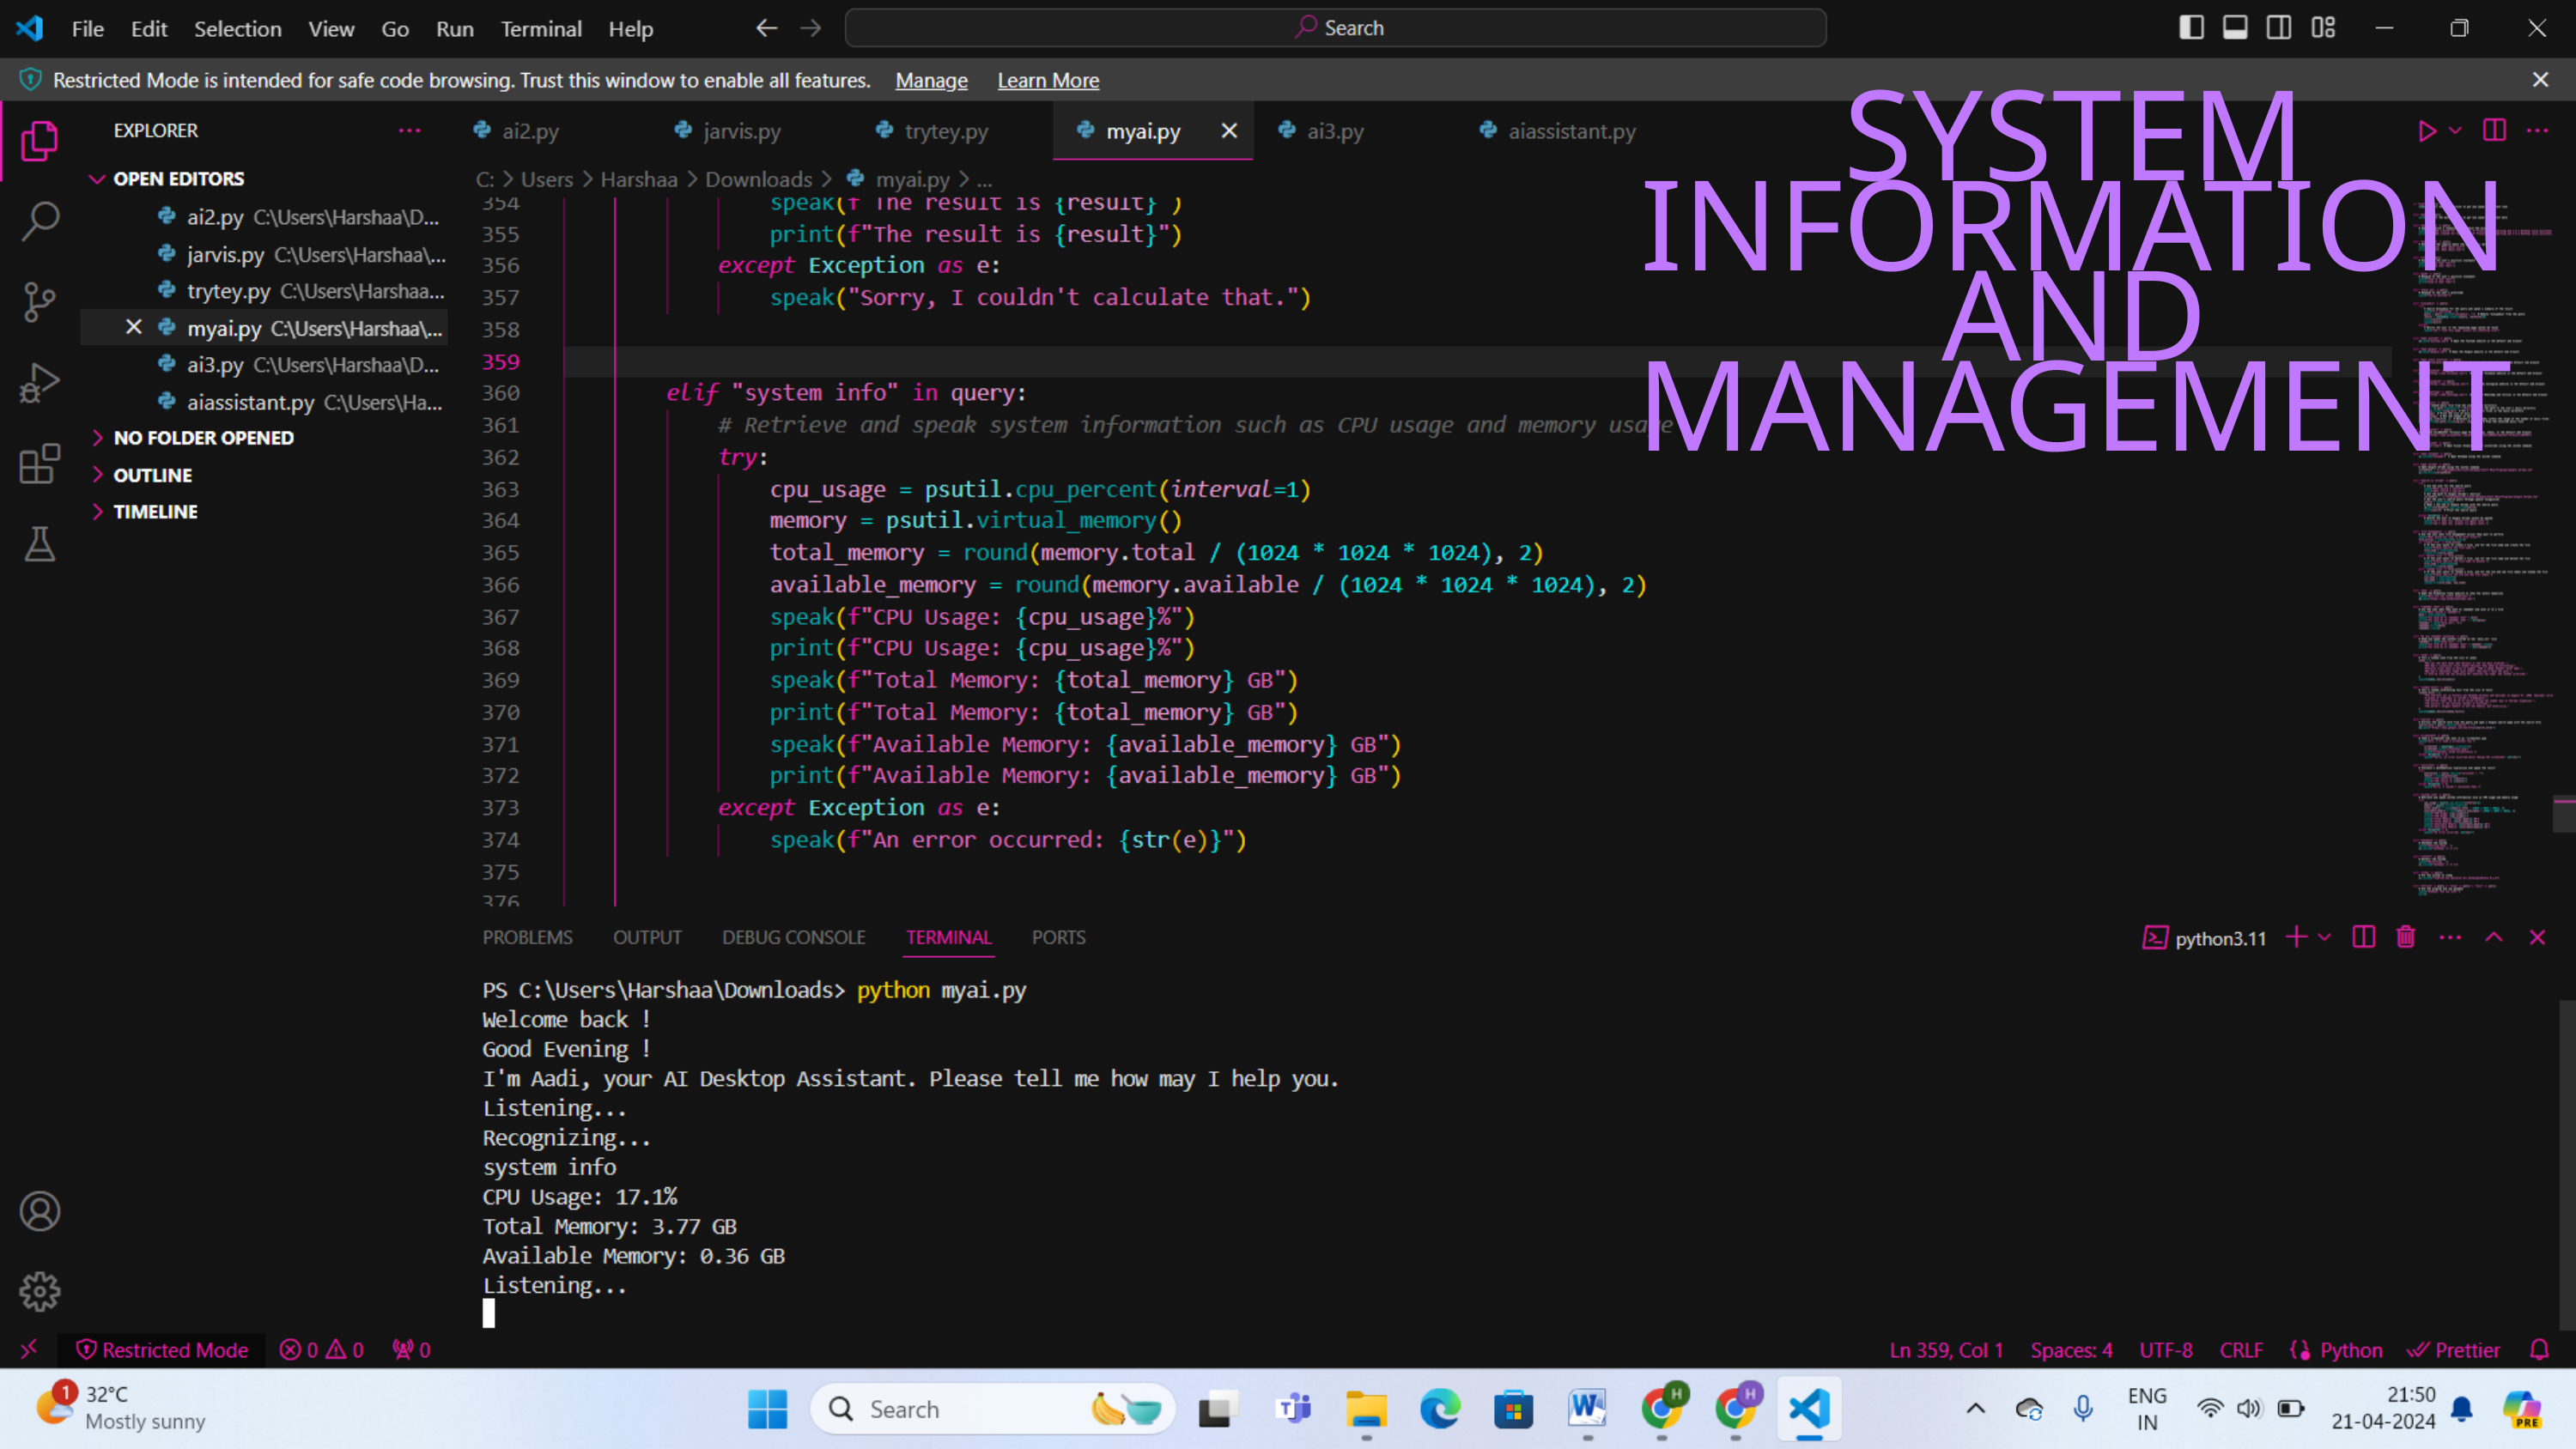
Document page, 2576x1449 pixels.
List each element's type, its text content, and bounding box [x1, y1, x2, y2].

text_box SYSTEM INFORMATION AND MANAGEMENT [1637, 115, 2512, 476]
text_box [0, 0, 2576, 1449]
